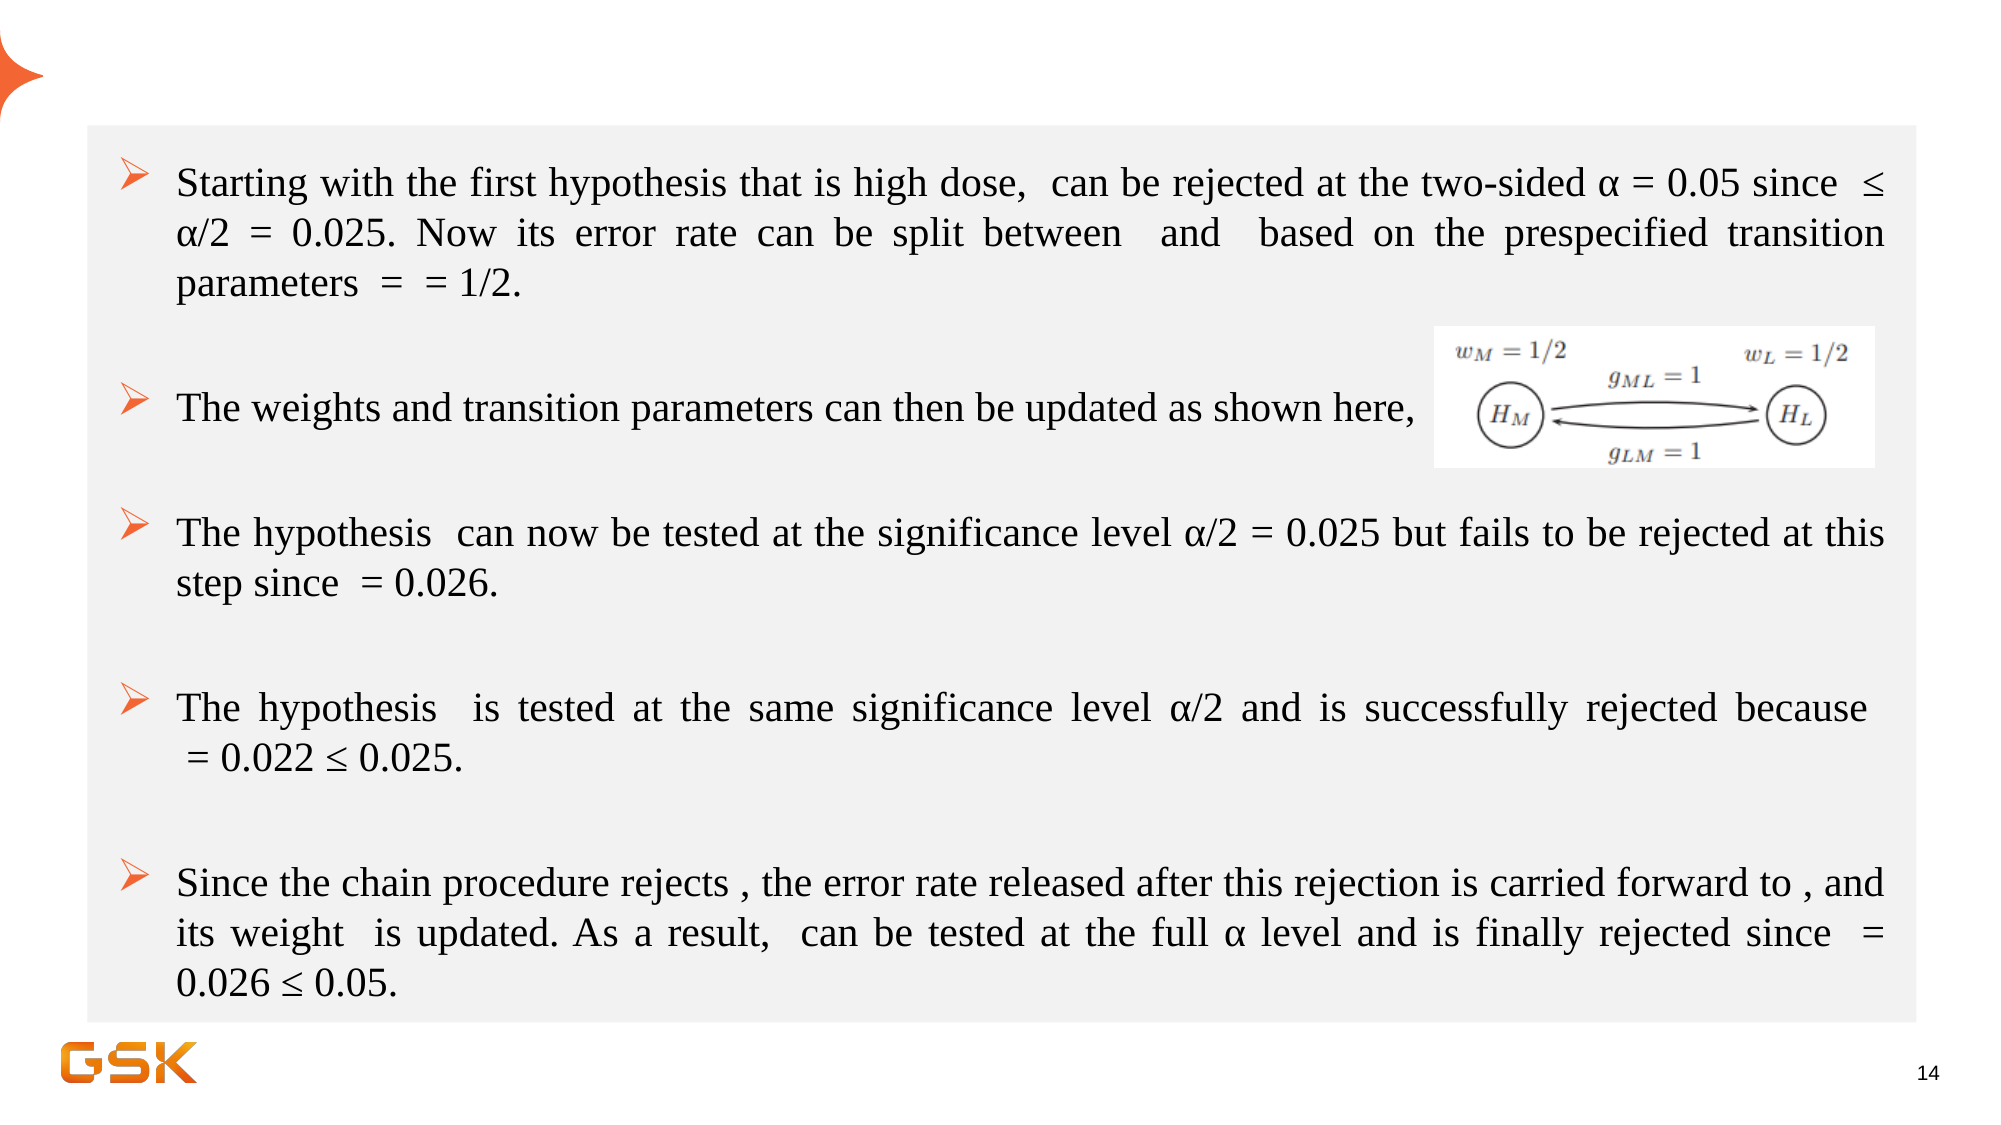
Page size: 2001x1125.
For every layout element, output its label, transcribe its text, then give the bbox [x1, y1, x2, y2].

picture [1434, 325, 1875, 468]
picture [61, 1042, 197, 1083]
slide_number 14 [1851, 1040, 1940, 1085]
